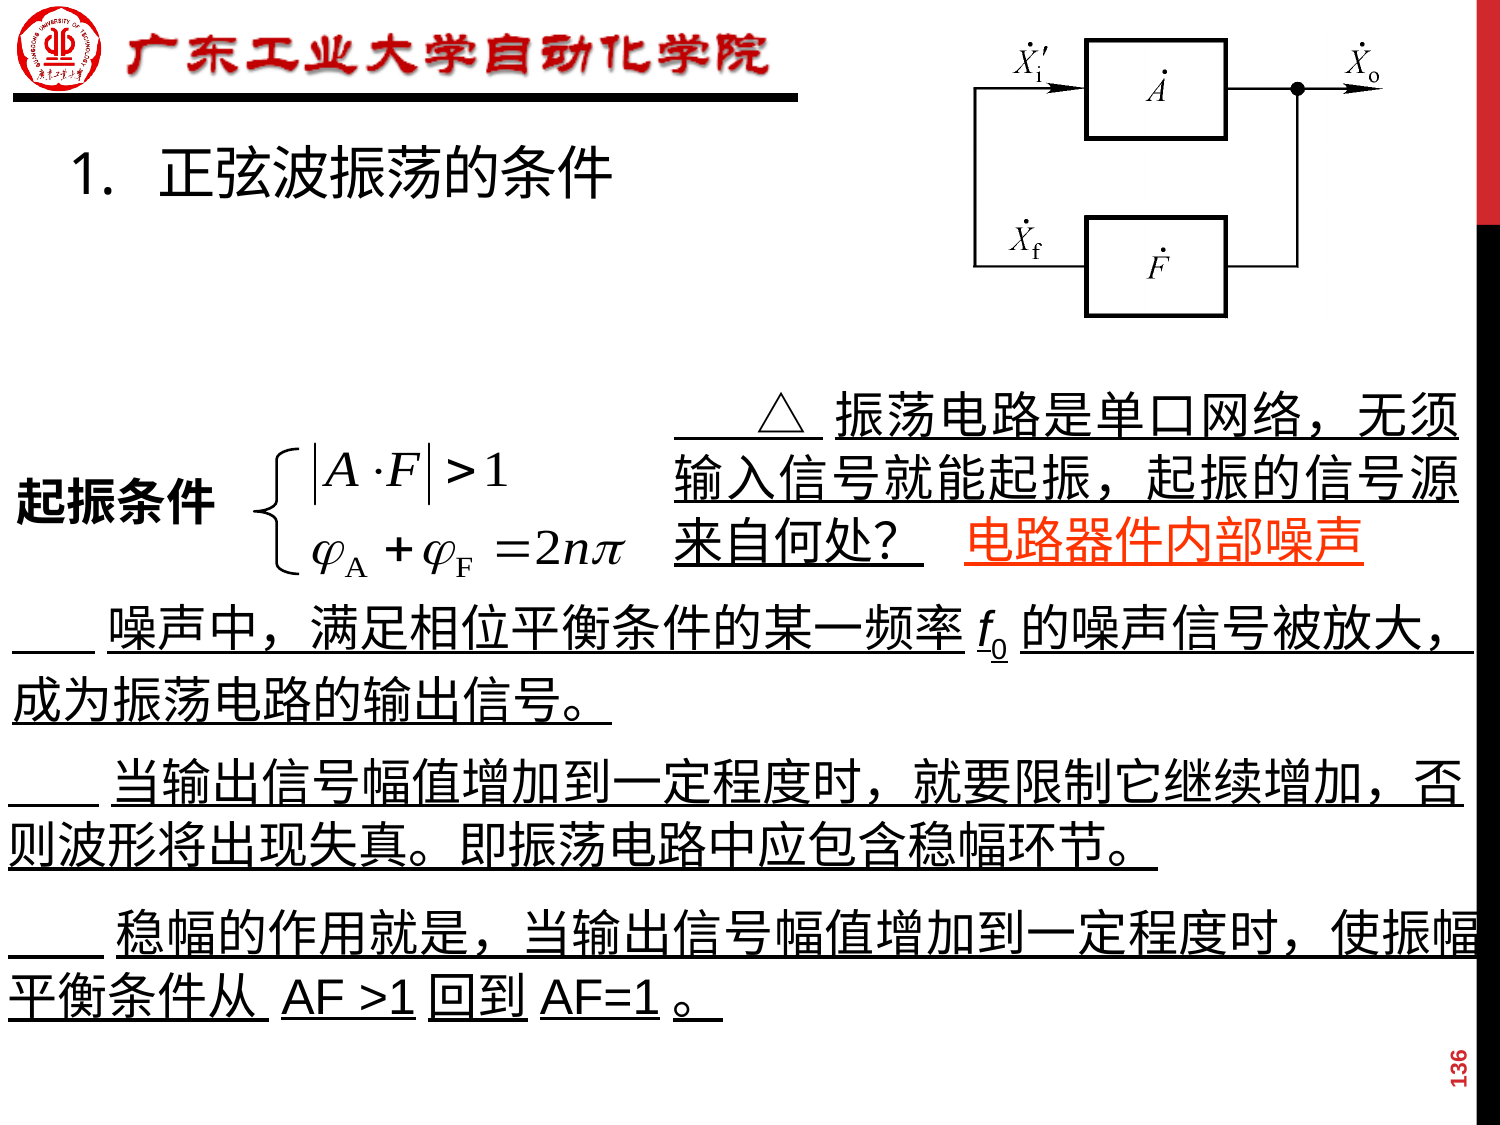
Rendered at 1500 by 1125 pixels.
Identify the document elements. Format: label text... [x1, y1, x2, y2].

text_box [304, 513, 641, 587]
text_box 当输出信号幅值增加到一定程度时，就要限制它继续增加，否则波形将出现失真。即振荡电路中应包含稳幅环节。 [0, 739, 1479, 881]
text_box 稳幅的作用就是，当输出信号幅值增加到一定程度时，使振幅平衡条件从 AF >1回到AF=1。 [0, 891, 1497, 1032]
slide_number 136 [1427, 887, 1488, 891]
text_box 起振条件 [1, 457, 260, 538]
text_box [254, 448, 300, 574]
picture [11, 0, 812, 101]
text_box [962, 30, 1389, 324]
title 1. 正弦波振荡的条件 [53, 113, 854, 214]
text_box 噪声中，满足相位平衡条件的某一频率f0的噪声信号被放大，成为振荡电路的输出信号。 [0, 586, 1489, 736]
text_box △ 振荡电路是单口网络，无须输入信号就能起振，起振的信号源来自何处？ [658, 372, 1475, 577]
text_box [304, 431, 517, 513]
text_box 电路器件内部噪声 [949, 498, 1497, 576]
slide_number 136 [1427, 1032, 1488, 1104]
